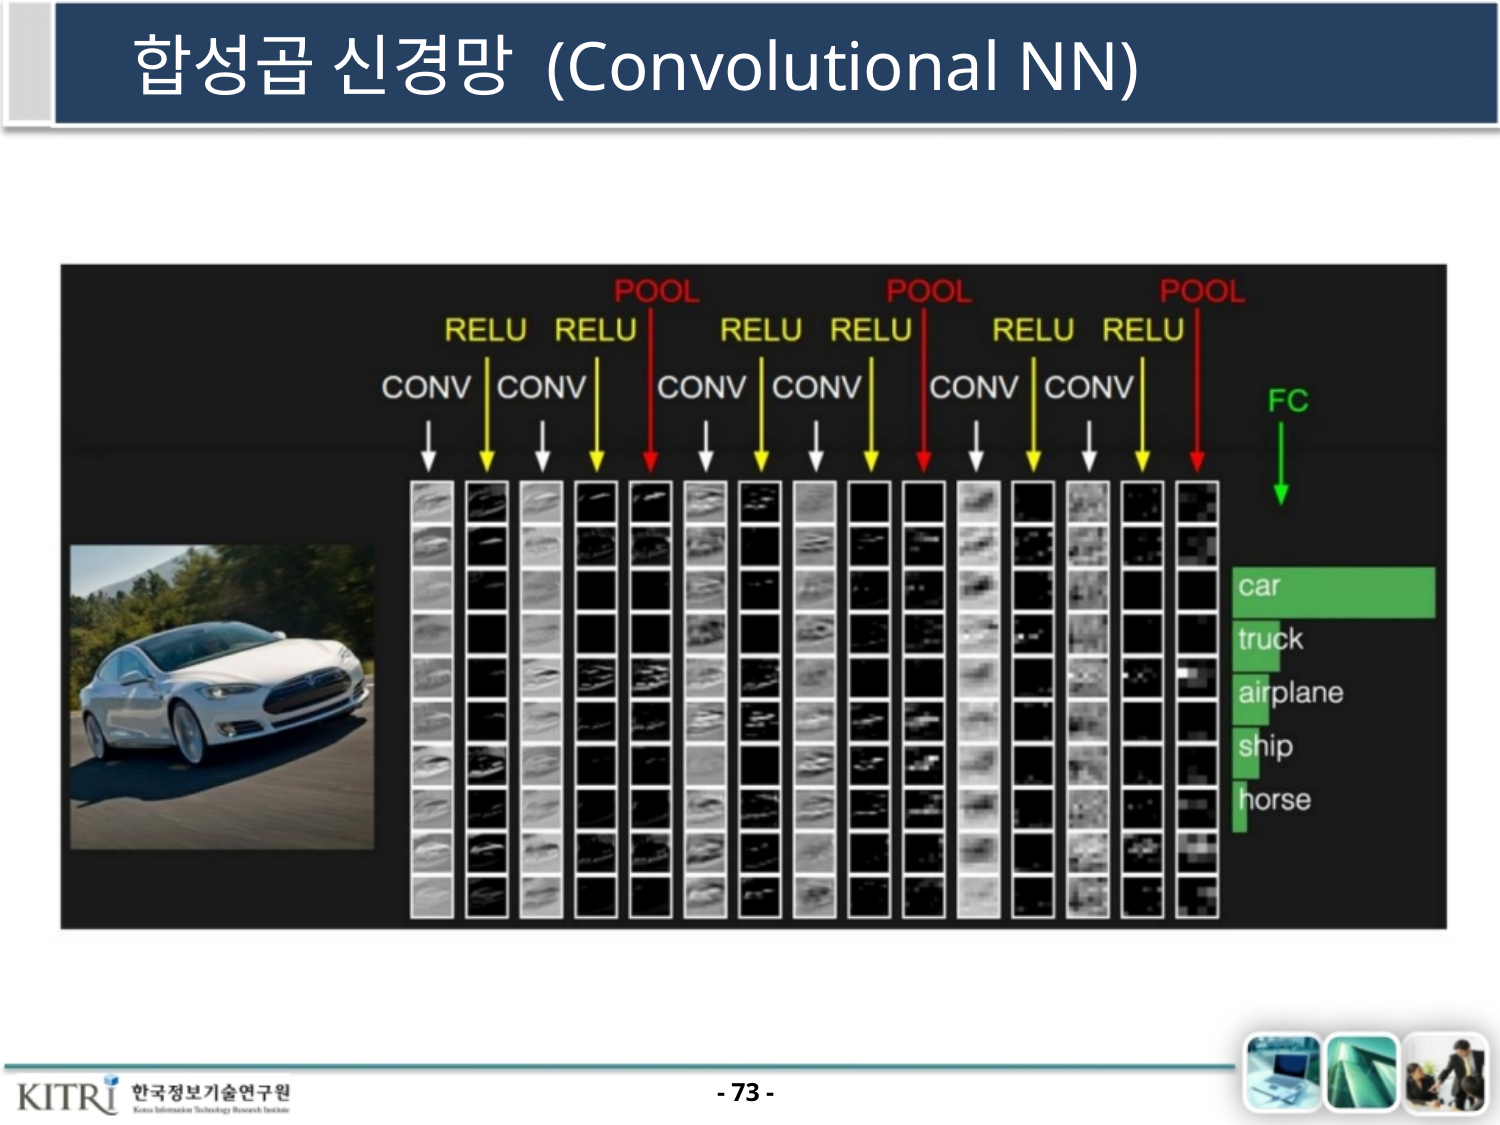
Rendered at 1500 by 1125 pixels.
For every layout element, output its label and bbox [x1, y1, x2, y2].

picture [47, 253, 1463, 942]
picture [0, 989, 1500, 1125]
text_box [0, 151, 1500, 988]
picture [0, 0, 1500, 144]
